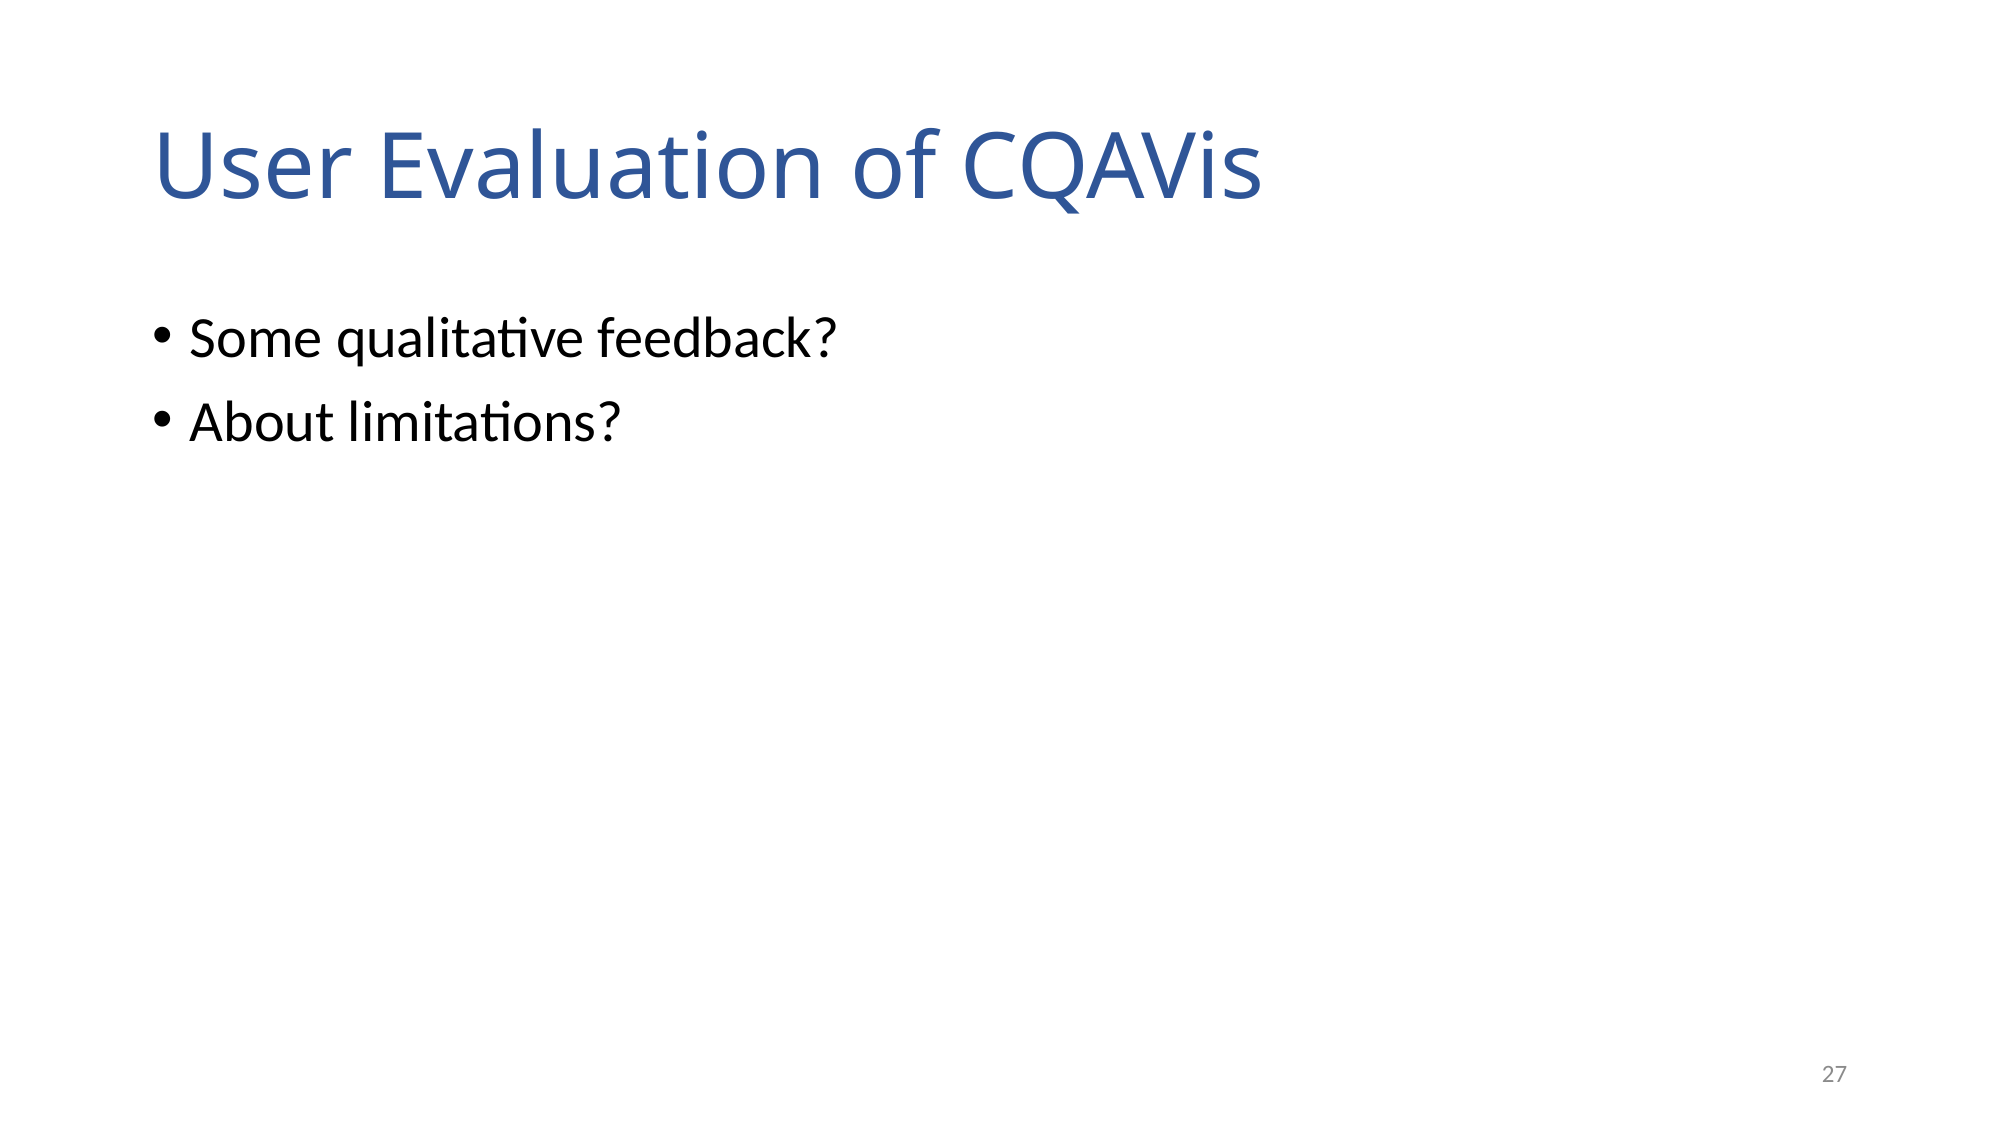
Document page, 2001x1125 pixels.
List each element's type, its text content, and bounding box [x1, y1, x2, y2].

list Some qualitative feedback? About limitations? [137, 299, 1863, 1014]
title User Evaluation of CQAVis [137, 59, 1863, 278]
slide_number 27 [1412, 1042, 1863, 1103]
